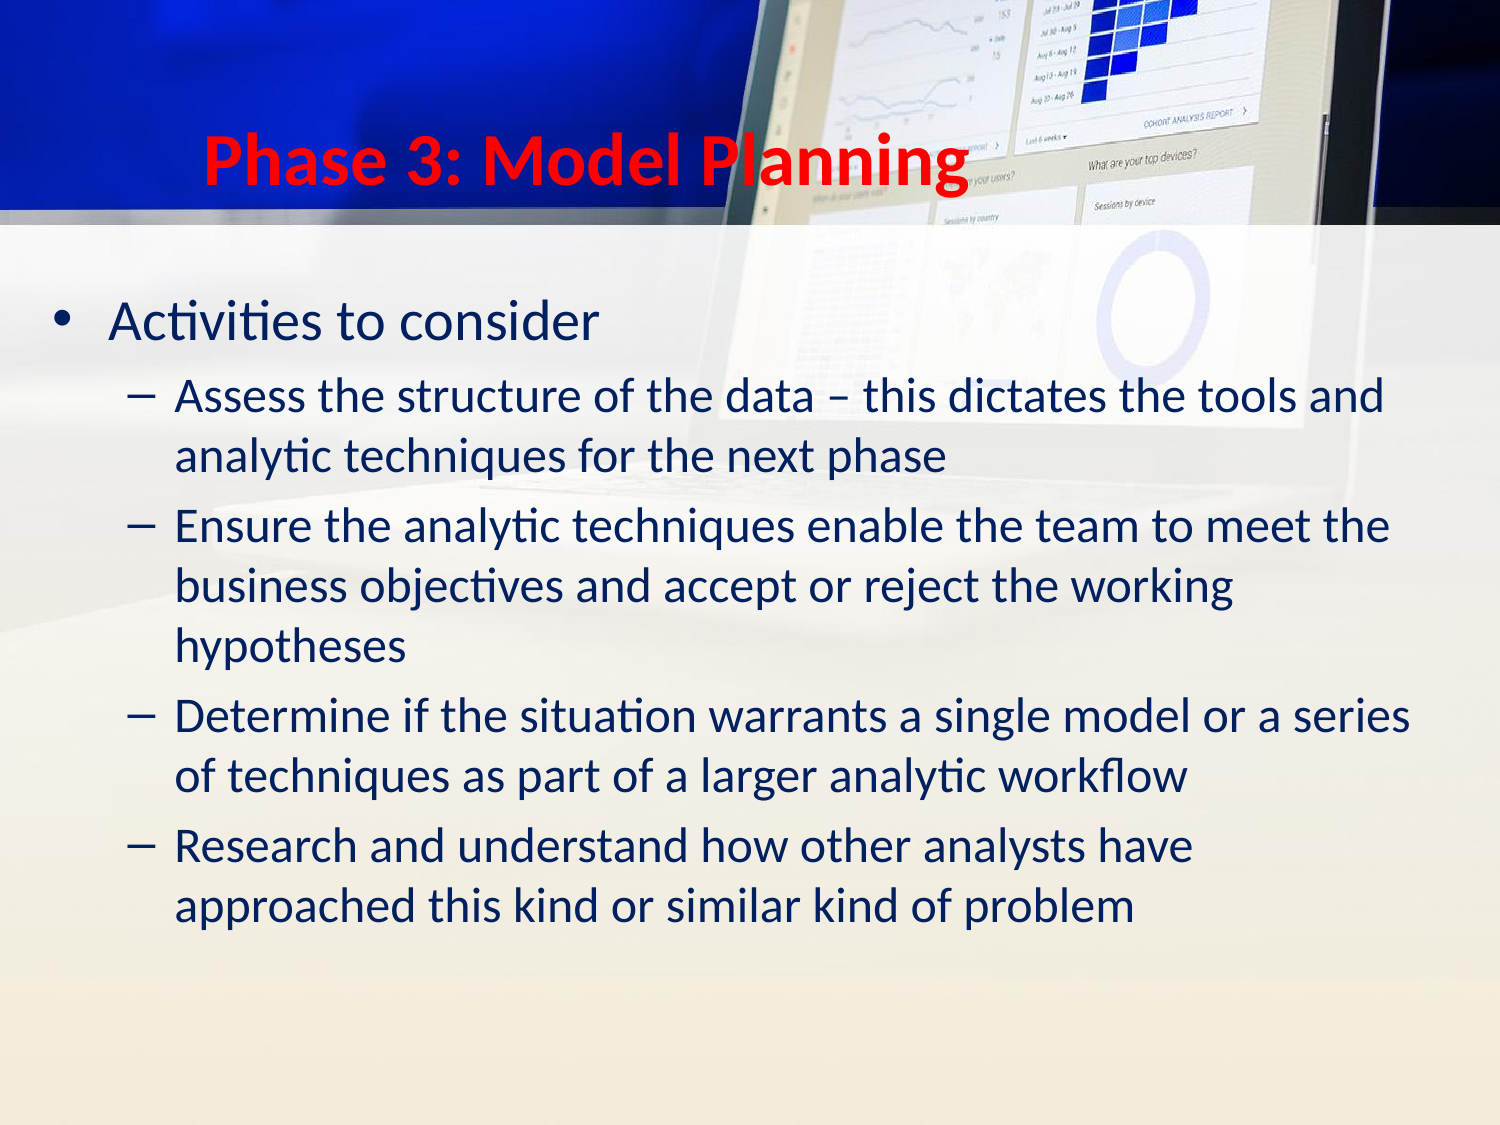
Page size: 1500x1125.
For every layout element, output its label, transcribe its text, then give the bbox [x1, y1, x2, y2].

title Phase 3: Model Planning [188, 35, 1388, 275]
list Activities to consider Assess the structure of the data – this dictates the tools and analytic techniques for the next phase Ensure the analytic techniques enable the team to meet the business objectives and accept or reject the working hypotheses Determine if the situation warrants a single model or a series of techniques as part of a larger analytic workflow Research and understand how other analysts have approached this kind or similar kind of problem [37, 275, 1438, 1000]
picture [0, 0, 1500, 1125]
